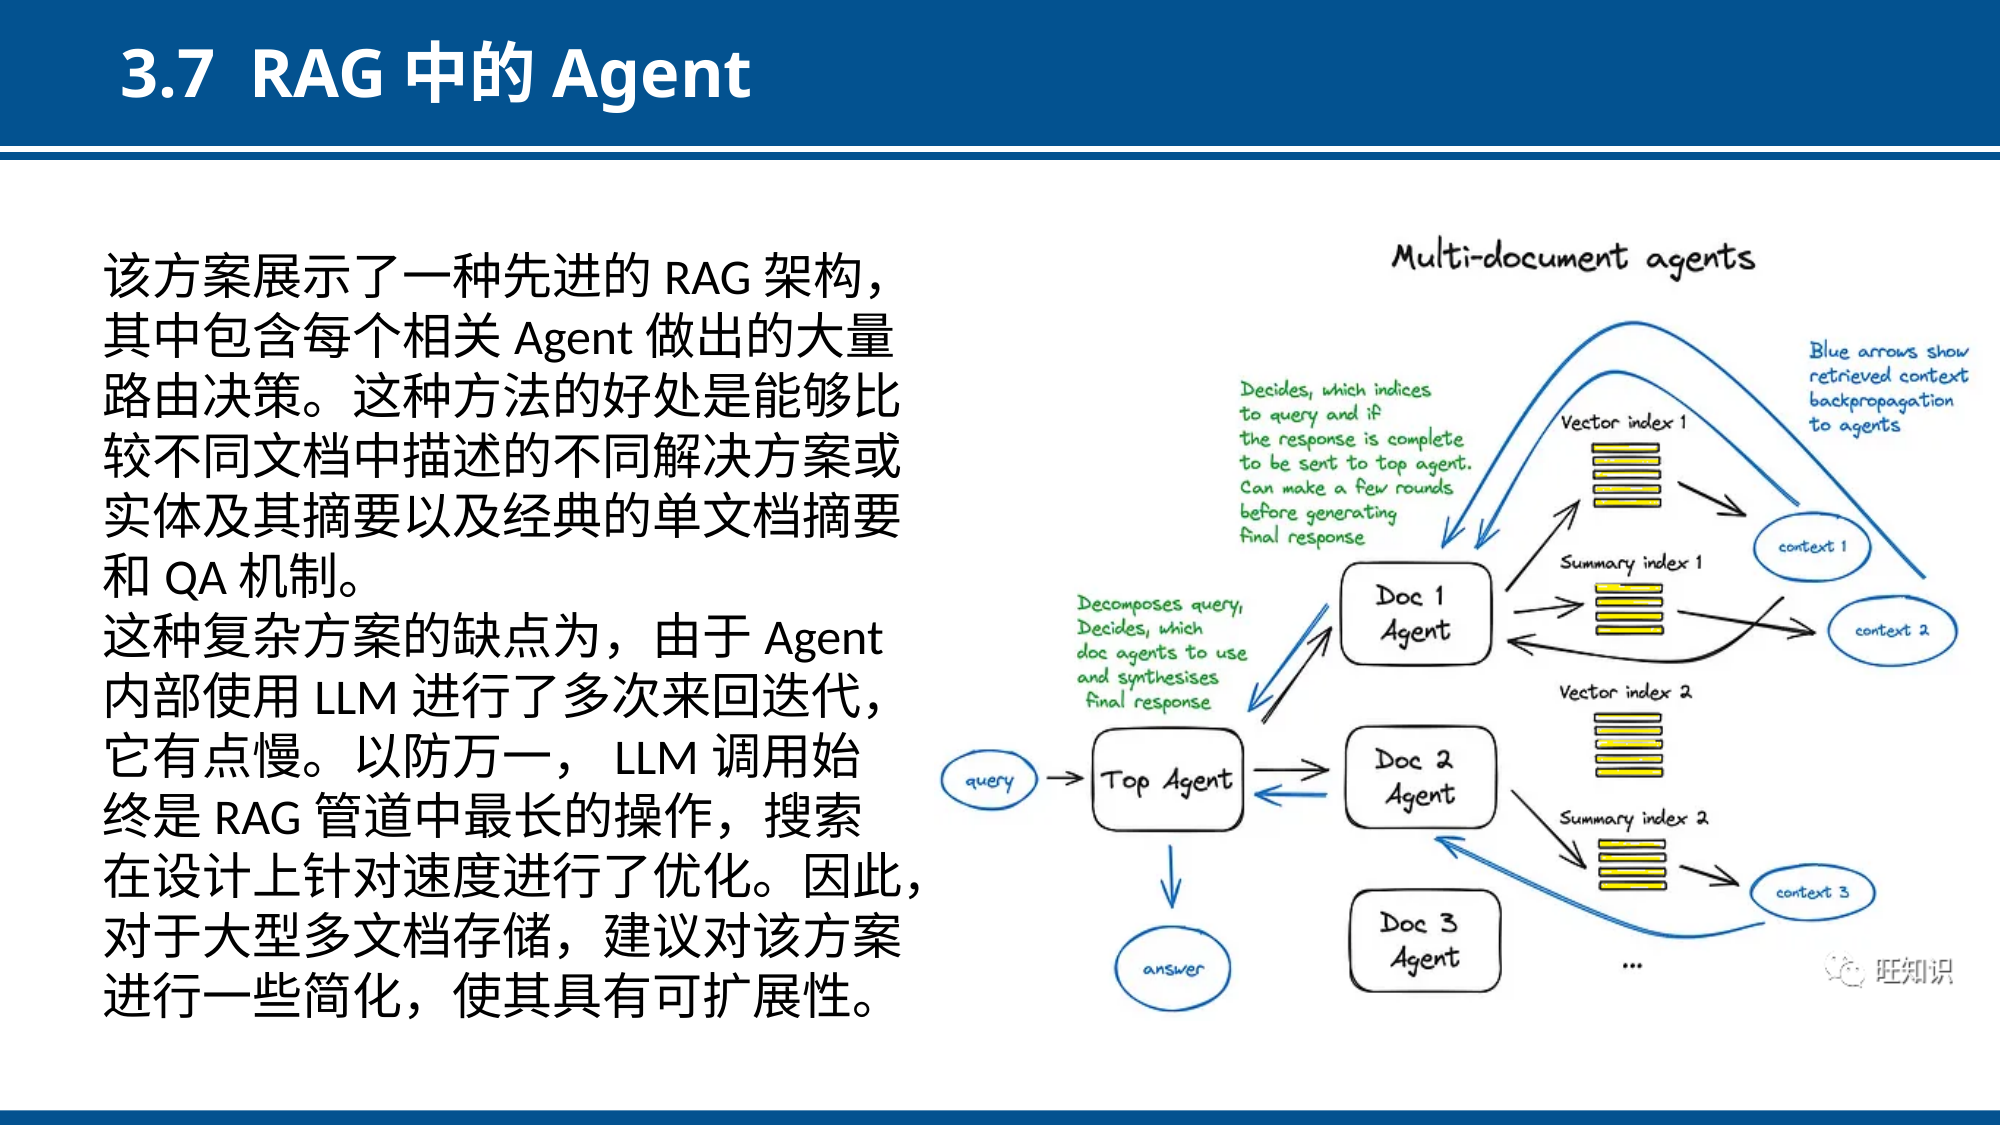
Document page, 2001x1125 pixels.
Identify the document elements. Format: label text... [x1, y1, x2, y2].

picture [934, 226, 1988, 1021]
text_box 该方案展示了一种先进的RAG架构，其中包含每个相关Agent做出的大量路由决策。这种方法的好处是能够比较不同文档中描述的不同解决方案或实体及其摘要以及经典的单文档摘要和QA机制。 这种复杂方案的缺点为，由于Agent内部使用LLM进行了多次来回迭代，它有点慢。以防万一，LLM调用始终是RAG管道中最长的操作，搜索在设计上针对速度进行了优化。因此，对于大型多文档存储，建议对该方案进行一些简化，使其具有可扩展性。 [87, 237, 919, 1033]
title 3.7 RAG中的Agent [117, 28, 1988, 138]
text_box [0, 1110, 2000, 1125]
